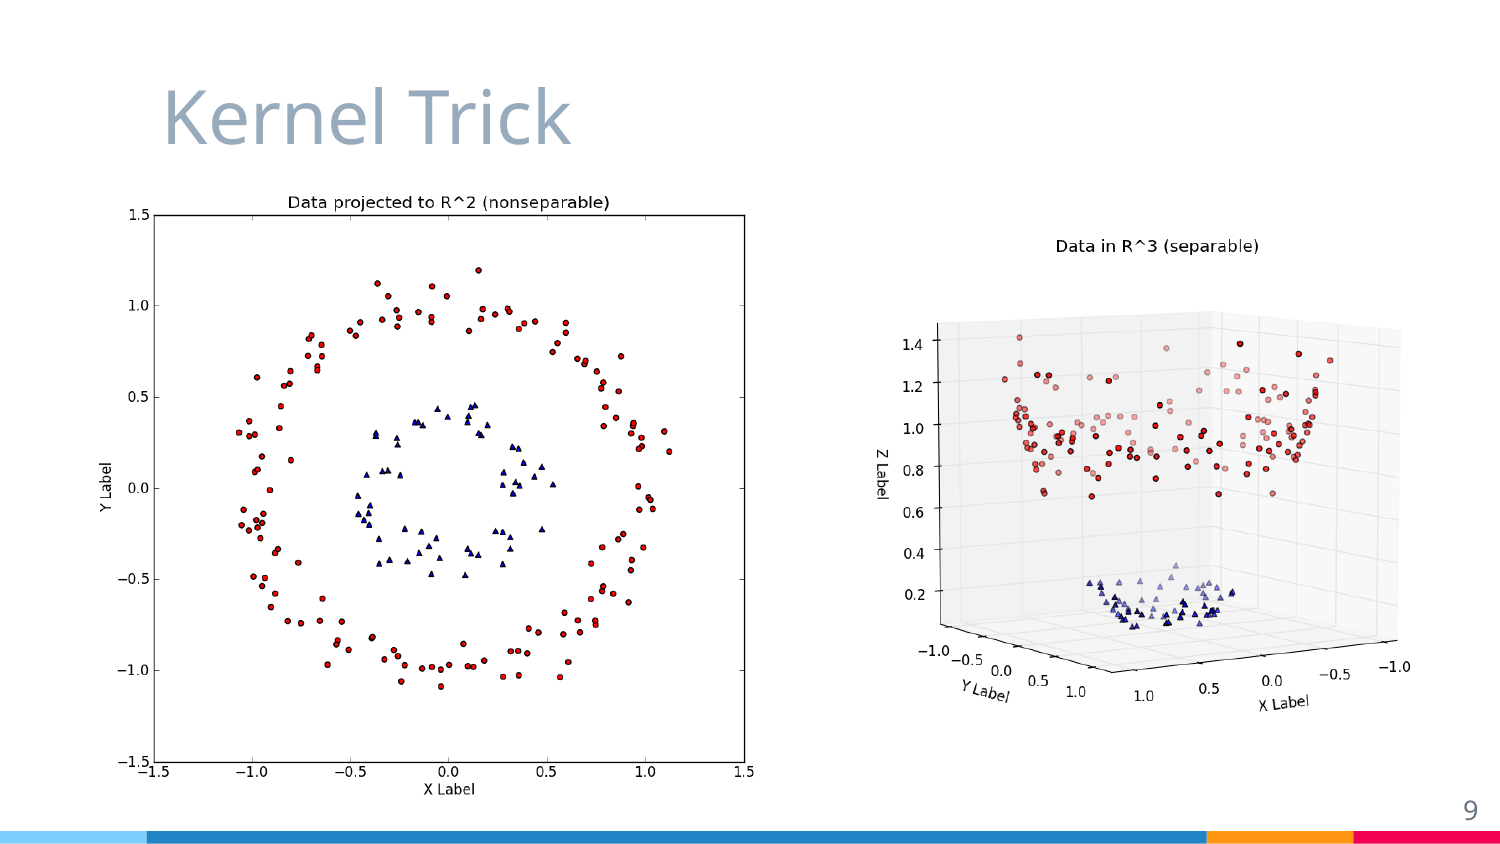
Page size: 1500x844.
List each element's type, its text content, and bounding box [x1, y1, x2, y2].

slide_number ‹#› [1403, 779, 1494, 844]
title Kernel Trick [146, 33, 1207, 175]
picture [87, 186, 1421, 811]
